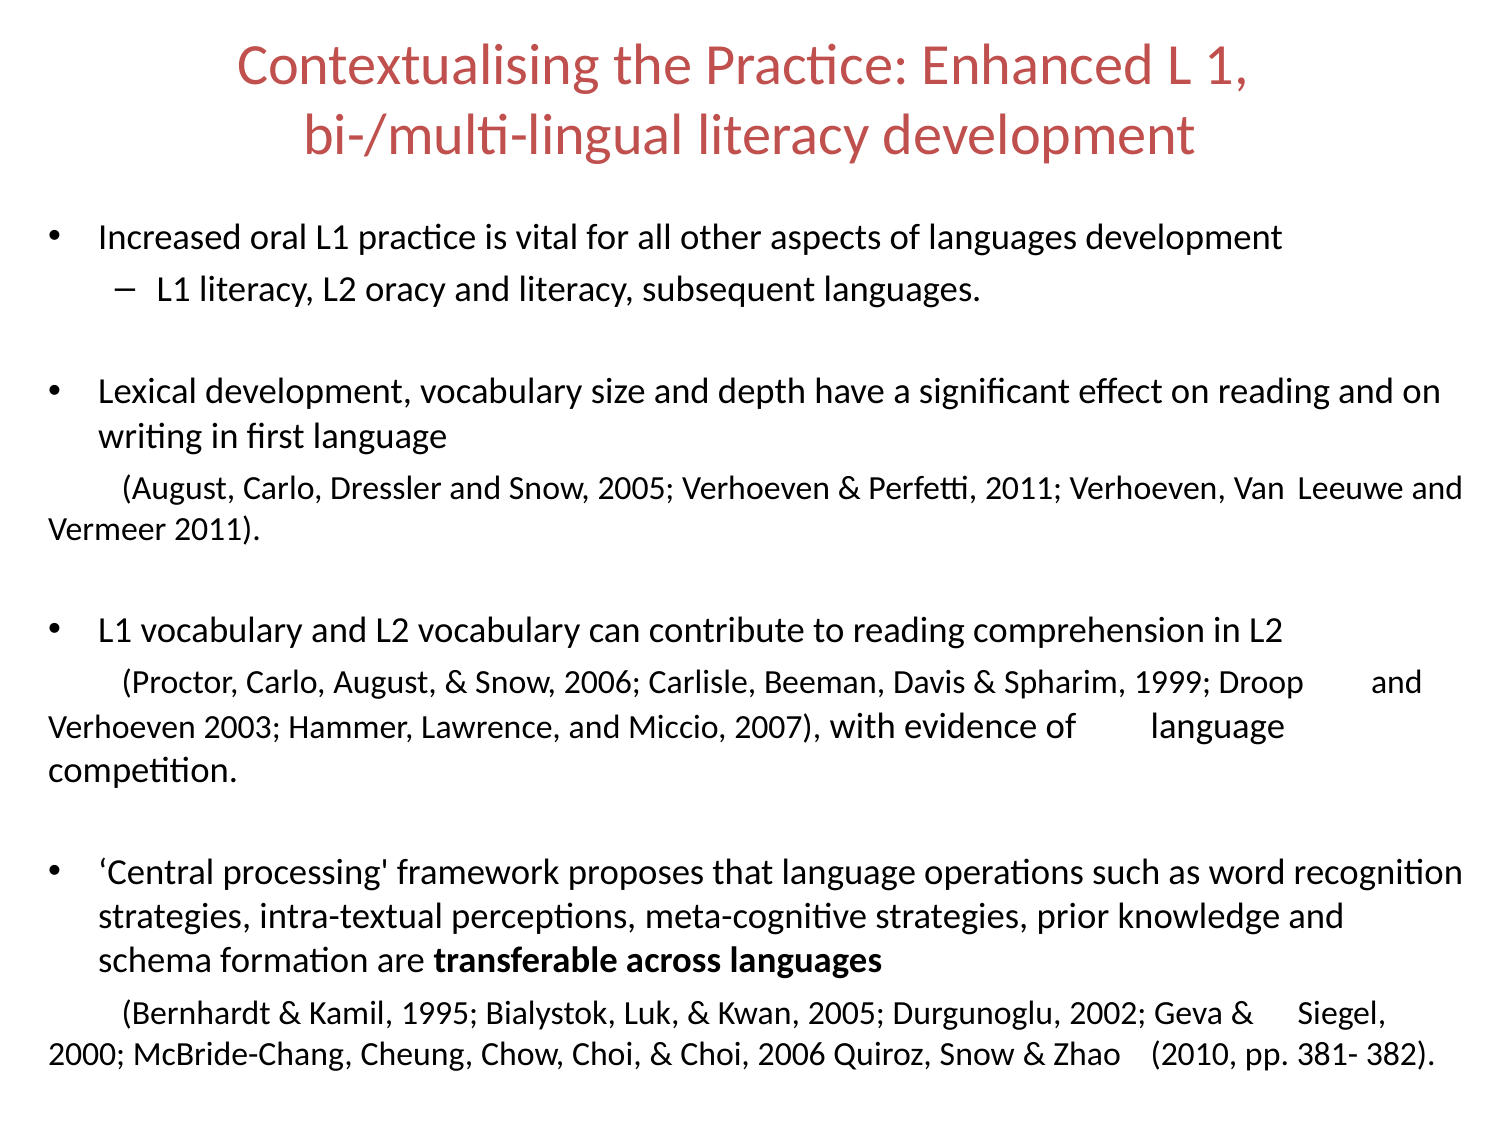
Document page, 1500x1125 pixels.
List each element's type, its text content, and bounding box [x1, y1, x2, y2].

list Increased oral L1 practice is vital for all other aspects of languages development L1 literacy, L2 oracy and literacy, subsequent languages. Lexical development, vocabulary size and depth have a significant effect on reading and on writing in first language (August, Carlo, Dressler and Snow, 2005; Verhoeven & Perfetti, 2011; Verhoeven, Van Leeuwe and Vermeer 2011). L1 vocabulary and L2 vocabulary can contribute to reading comprehension in L2 (Proctor, Carlo, August, & Snow, 2006; Carlisle, Beeman, Davis & Spharim, 1999; Droop and Verhoeven 2003; Hammer, Lawrence, and Miccio, 2007), with evidence of language competition. ‘Central processing' framework proposes that language operations such as word recognition strategies, intra-textual perceptions, meta-cognitive strategies, prior knowledge and schema formation are transferable across languages (Bernhardt & Kamil, 1995; Bialystok, Luk, & Kwan, 2005; Durgunoglu, 2002; Geva & Siegel, 2000; McBride-Chang, Cheung, Chow, Choi, & Choi, 2006 Quiroz, Snow & Zhao (2010, pp. 381- 382). [33, 205, 1481, 1110]
title Contextualising the Practice: Enhanced L 1, bi-/multi-lingual literacy development [75, 2, 1425, 190]
